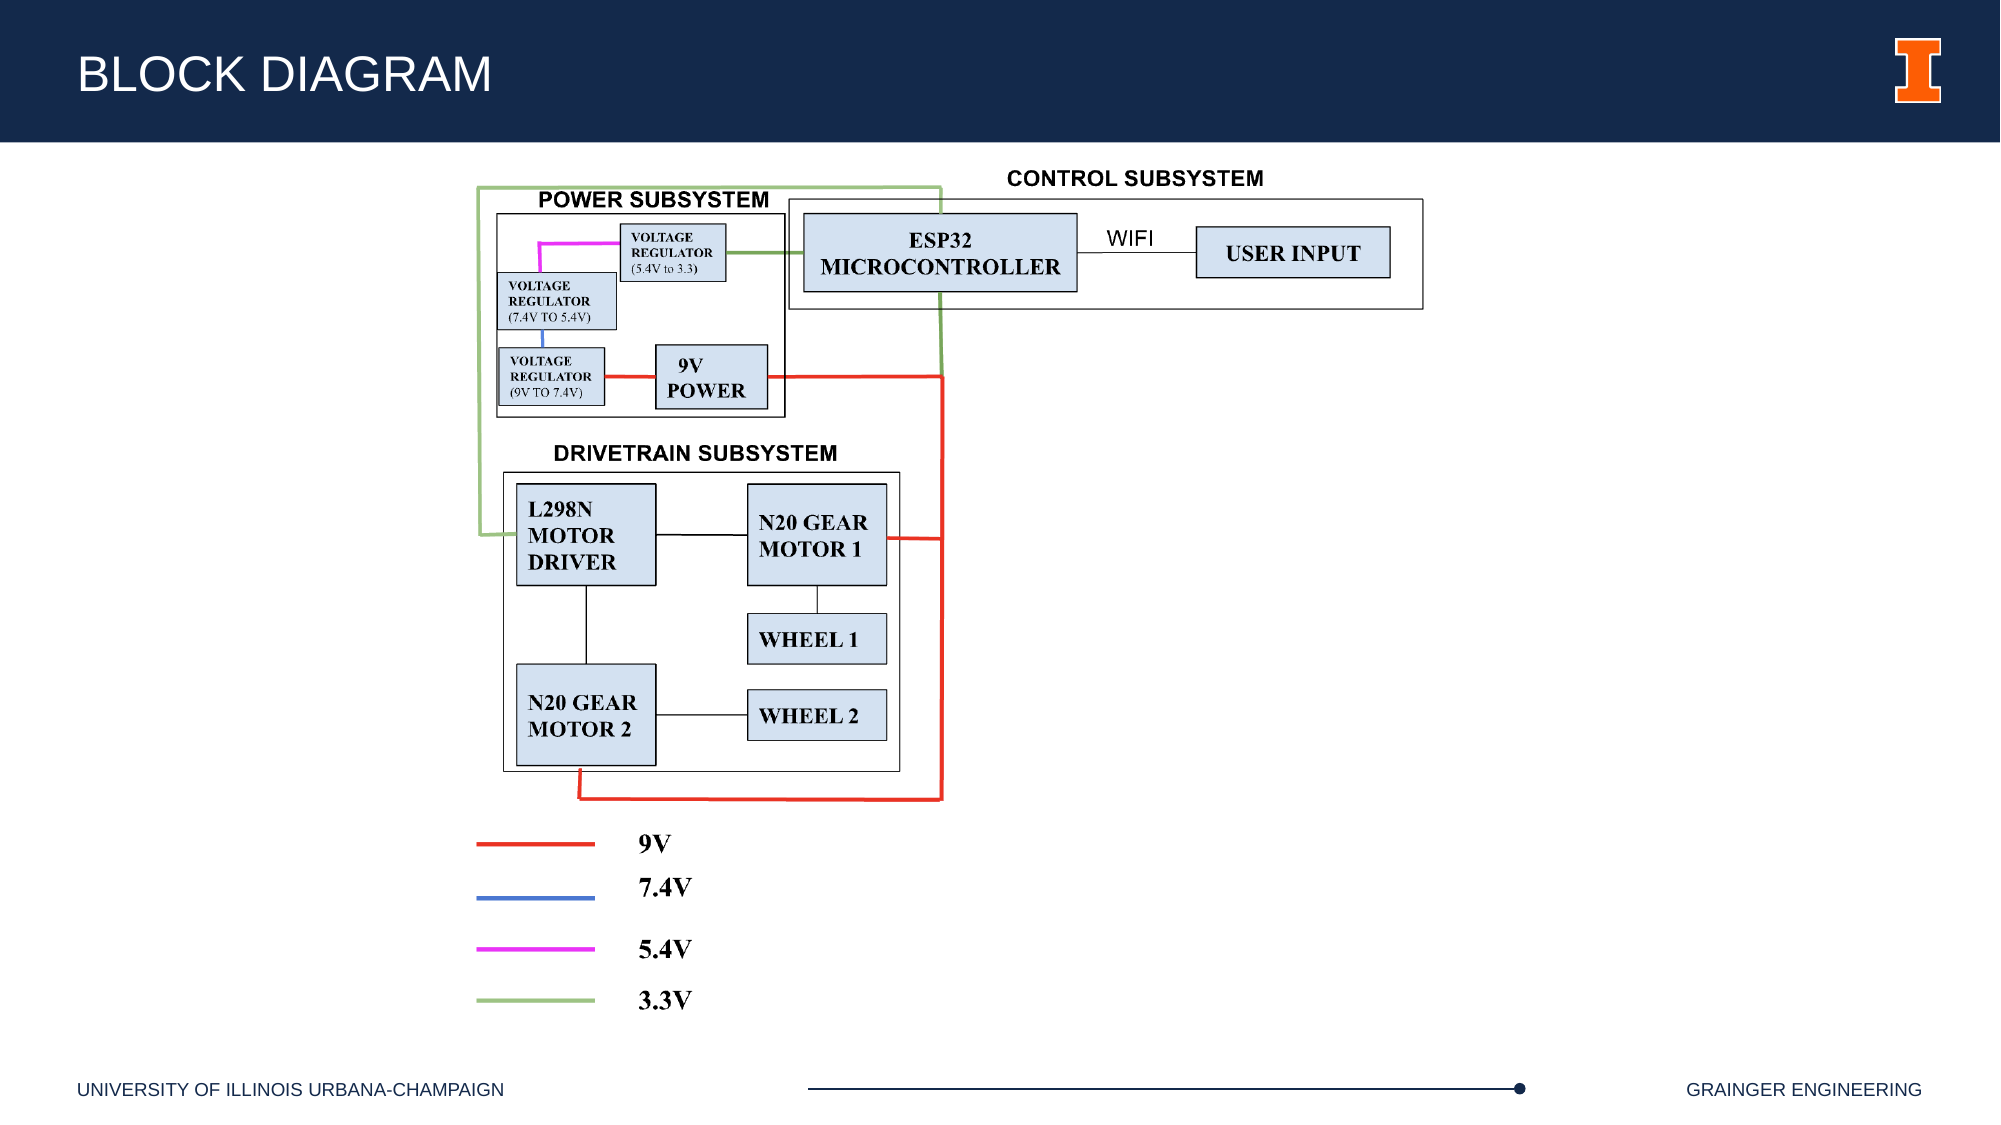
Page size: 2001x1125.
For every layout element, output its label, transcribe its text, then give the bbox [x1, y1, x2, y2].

picture [450, 156, 1463, 1036]
text_box UNIVERSITY OF ILLINOIS URBANA-CHAMPAIGN [61, 1070, 1373, 1108]
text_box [808, 1082, 1526, 1095]
text_box GRAINGER ENGINEERING [1531, 1070, 1938, 1108]
text_box BLOCK DIAGRAM [61, 33, 1852, 109]
text_box [0, 0, 2000, 143]
picture [1895, 38, 1941, 103]
